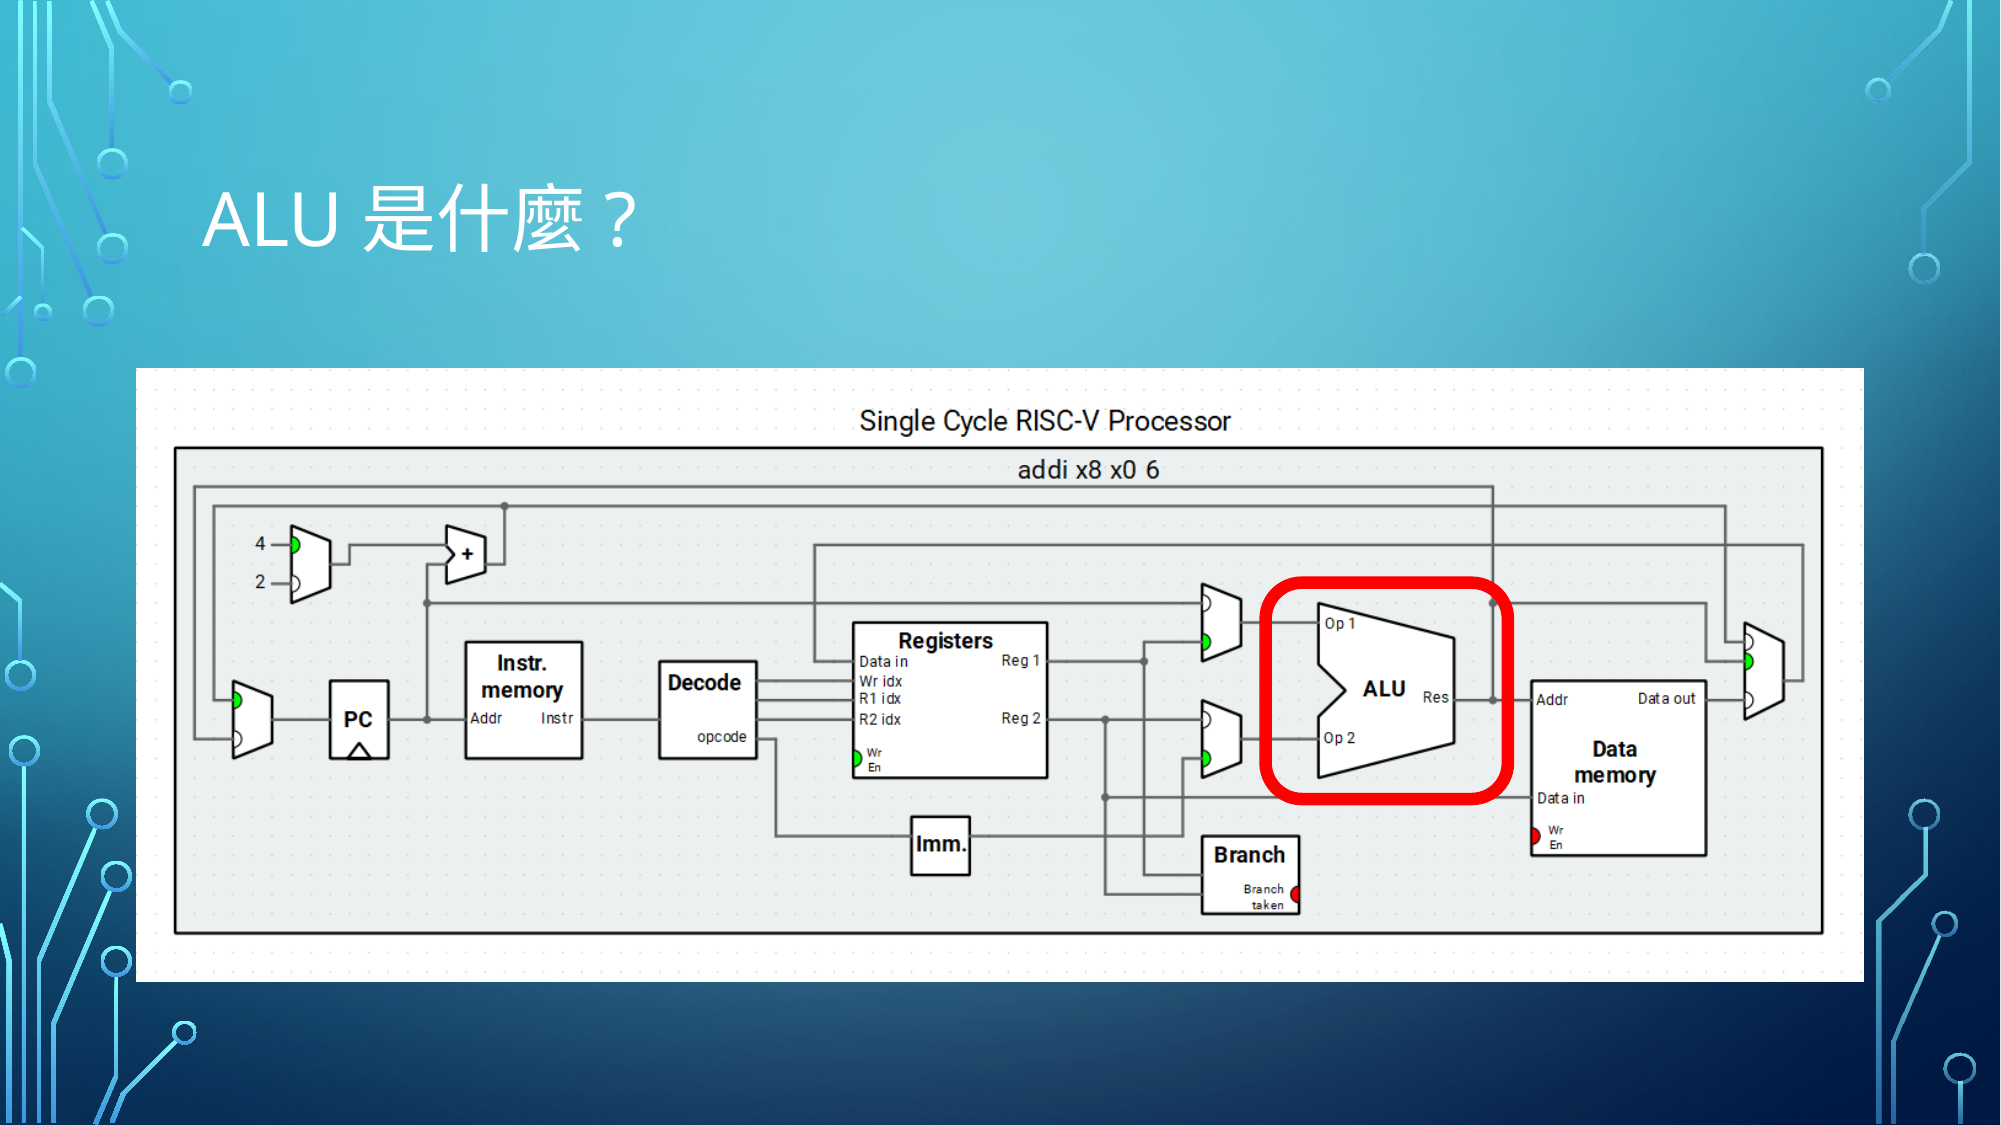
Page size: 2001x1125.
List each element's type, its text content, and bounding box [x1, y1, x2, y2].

picture [136, 368, 1864, 982]
title ALU是什麼? [187, 101, 1813, 344]
